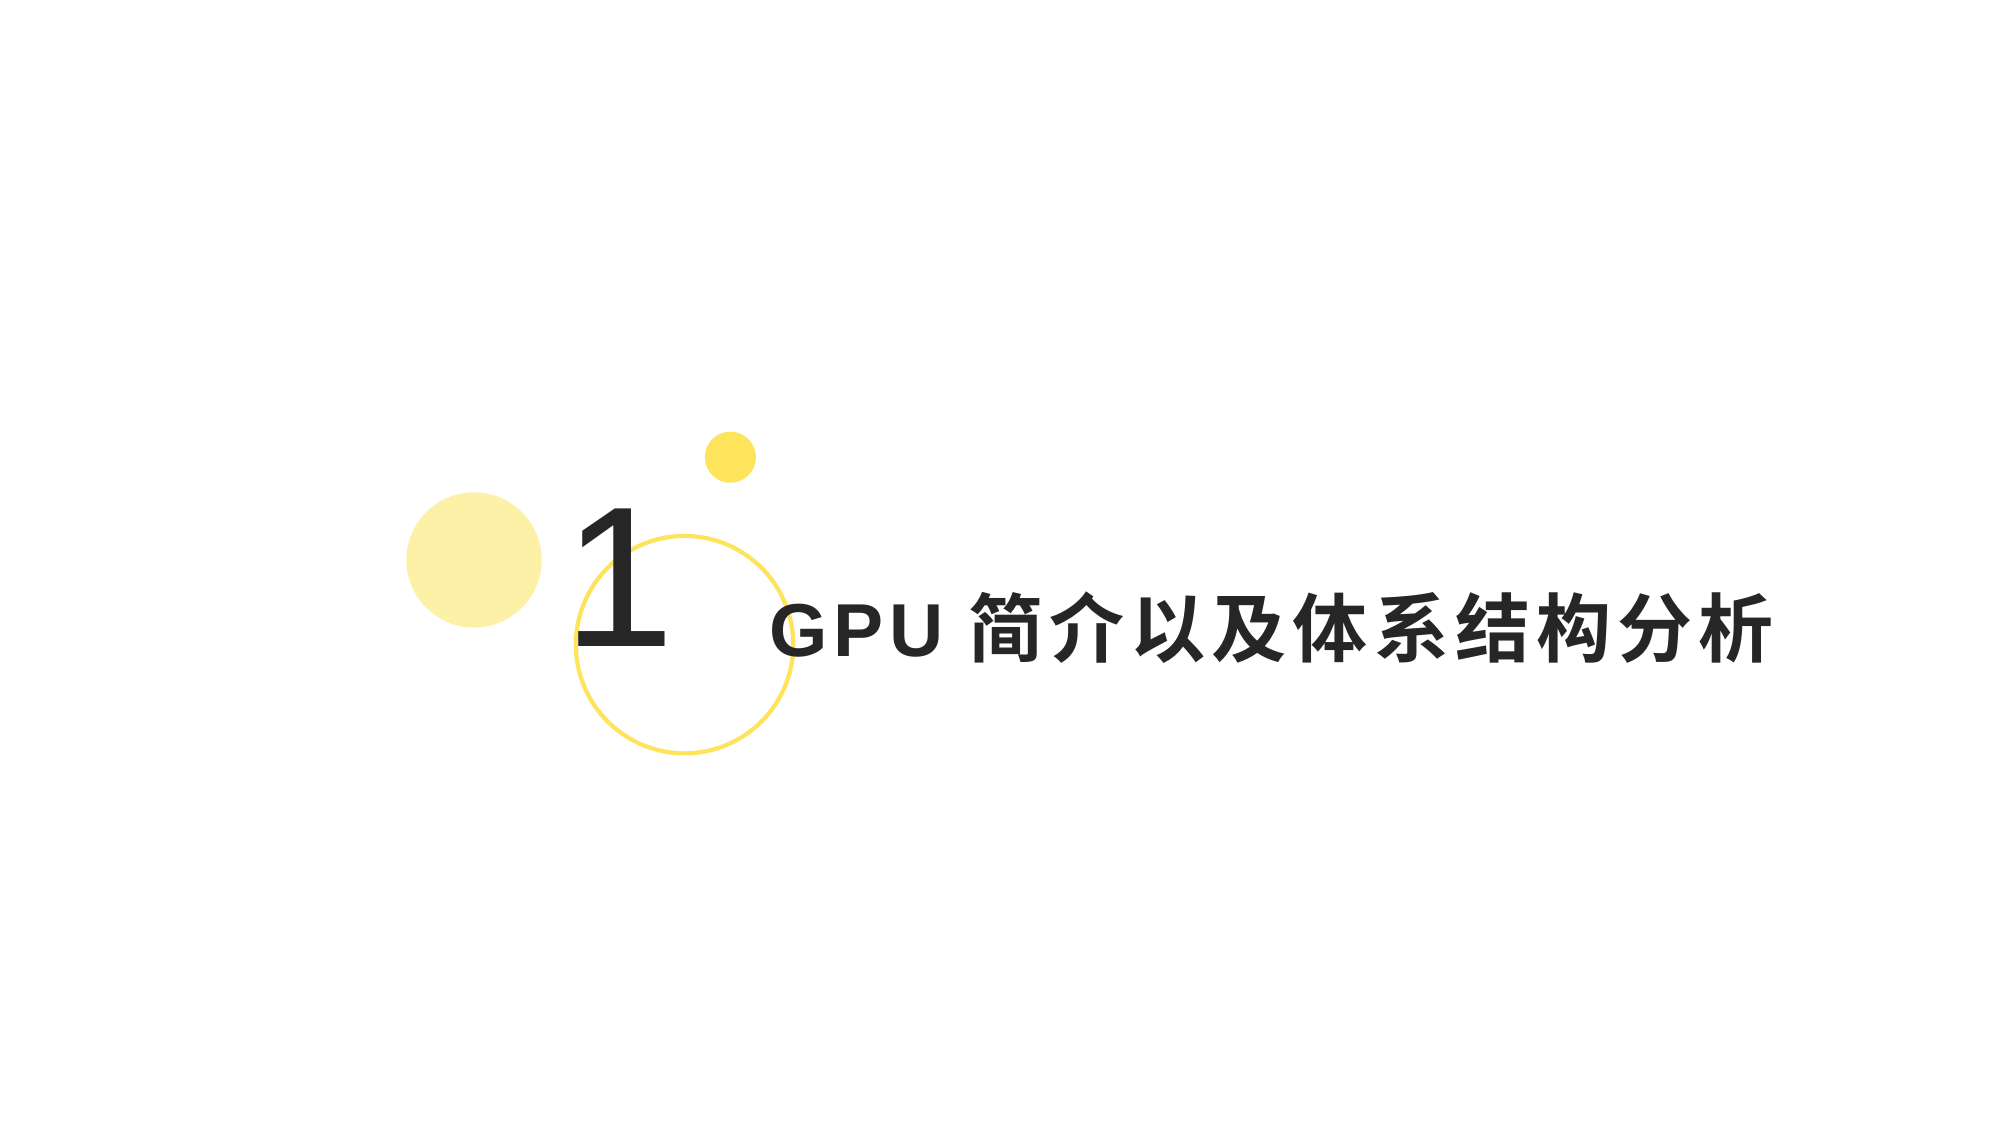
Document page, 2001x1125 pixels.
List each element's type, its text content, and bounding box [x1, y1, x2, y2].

text_box 1 [548, 439, 691, 697]
title GPU简介以及体系结构分析 [754, 543, 1819, 679]
